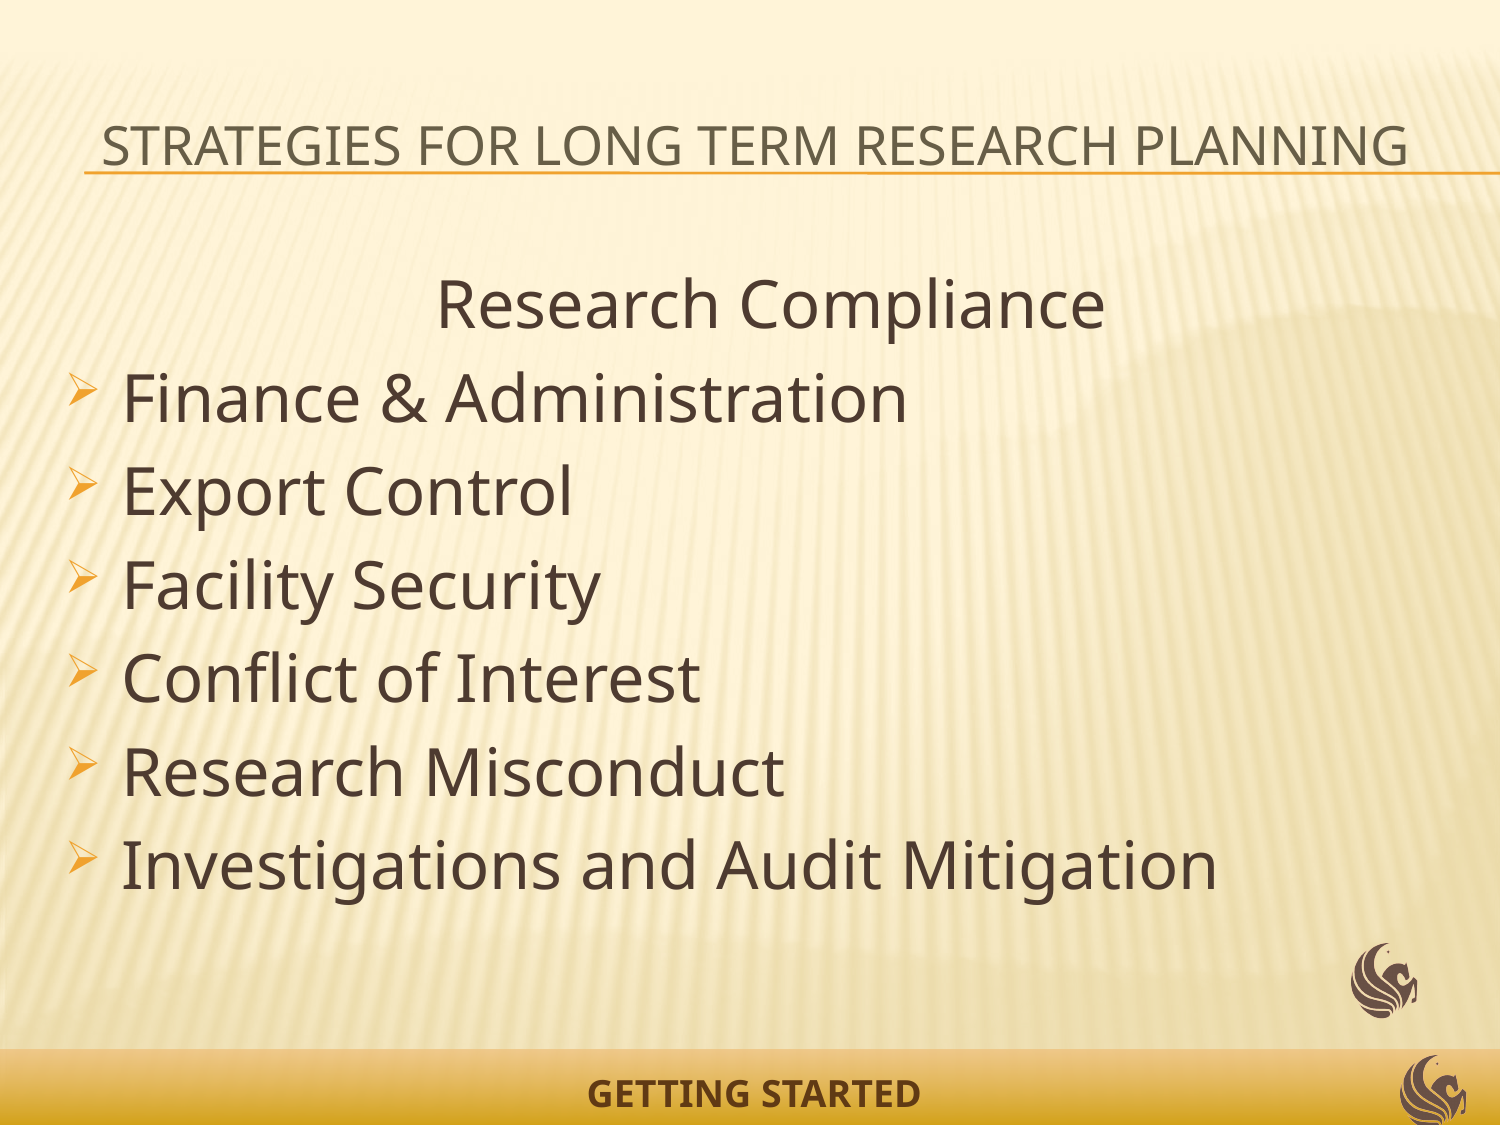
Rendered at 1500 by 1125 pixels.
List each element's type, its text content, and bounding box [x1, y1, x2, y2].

list Research Compliance Finance & Administration Export Control Facility Security Conflict of Interest Research Misconduct Investigations and Audit Mitigation [50, 254, 1475, 998]
text_box GETTING STARTED [23, 1062, 1486, 1123]
title Strategies for Long Term Research Planning [50, 75, 1475, 213]
picture [1350, 943, 1419, 1020]
